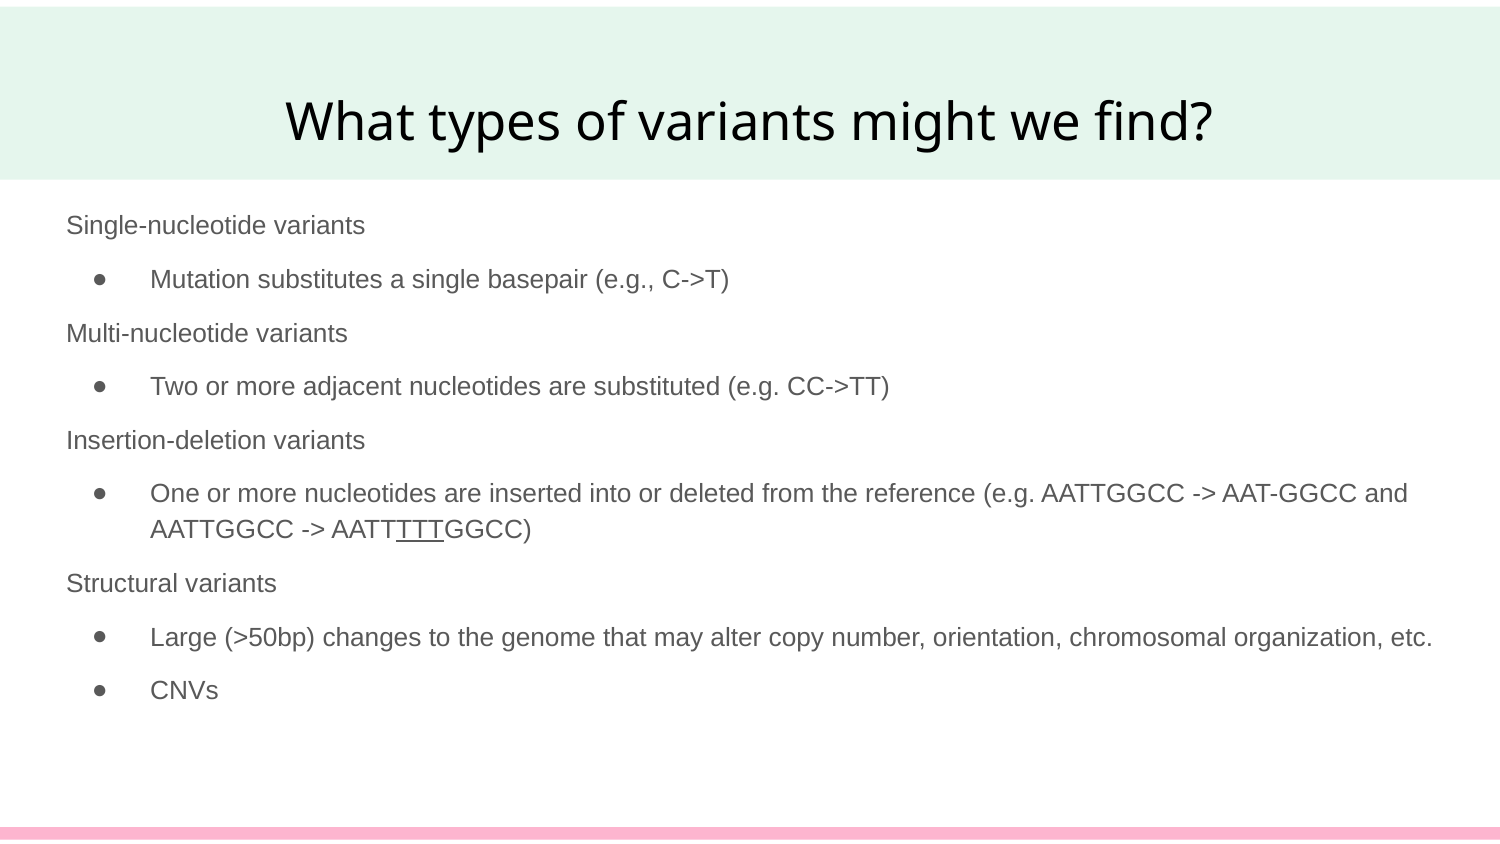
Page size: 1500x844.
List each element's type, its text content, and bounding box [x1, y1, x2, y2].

list Single-nucleotide variants Mutation substitutes a single basepair (e.g., C->T) Multi-nucleotide variants Two or more adjacent nucleotides are substituted (e.g. CC->TT) Insertion-deletion variants One or more nucleotides are inserted into or deleted from the reference (e.g. AATTGGCC -> AAT-GGCC and AATTGGCC -> AATTTTTGGCC) Structural variants Large (>50bp) changes to the genome that may alter copy number, orientation, chromosomal organization, etc. CNVs [51, 189, 1449, 750]
title What types of variants might we find? [51, 72, 1449, 167]
